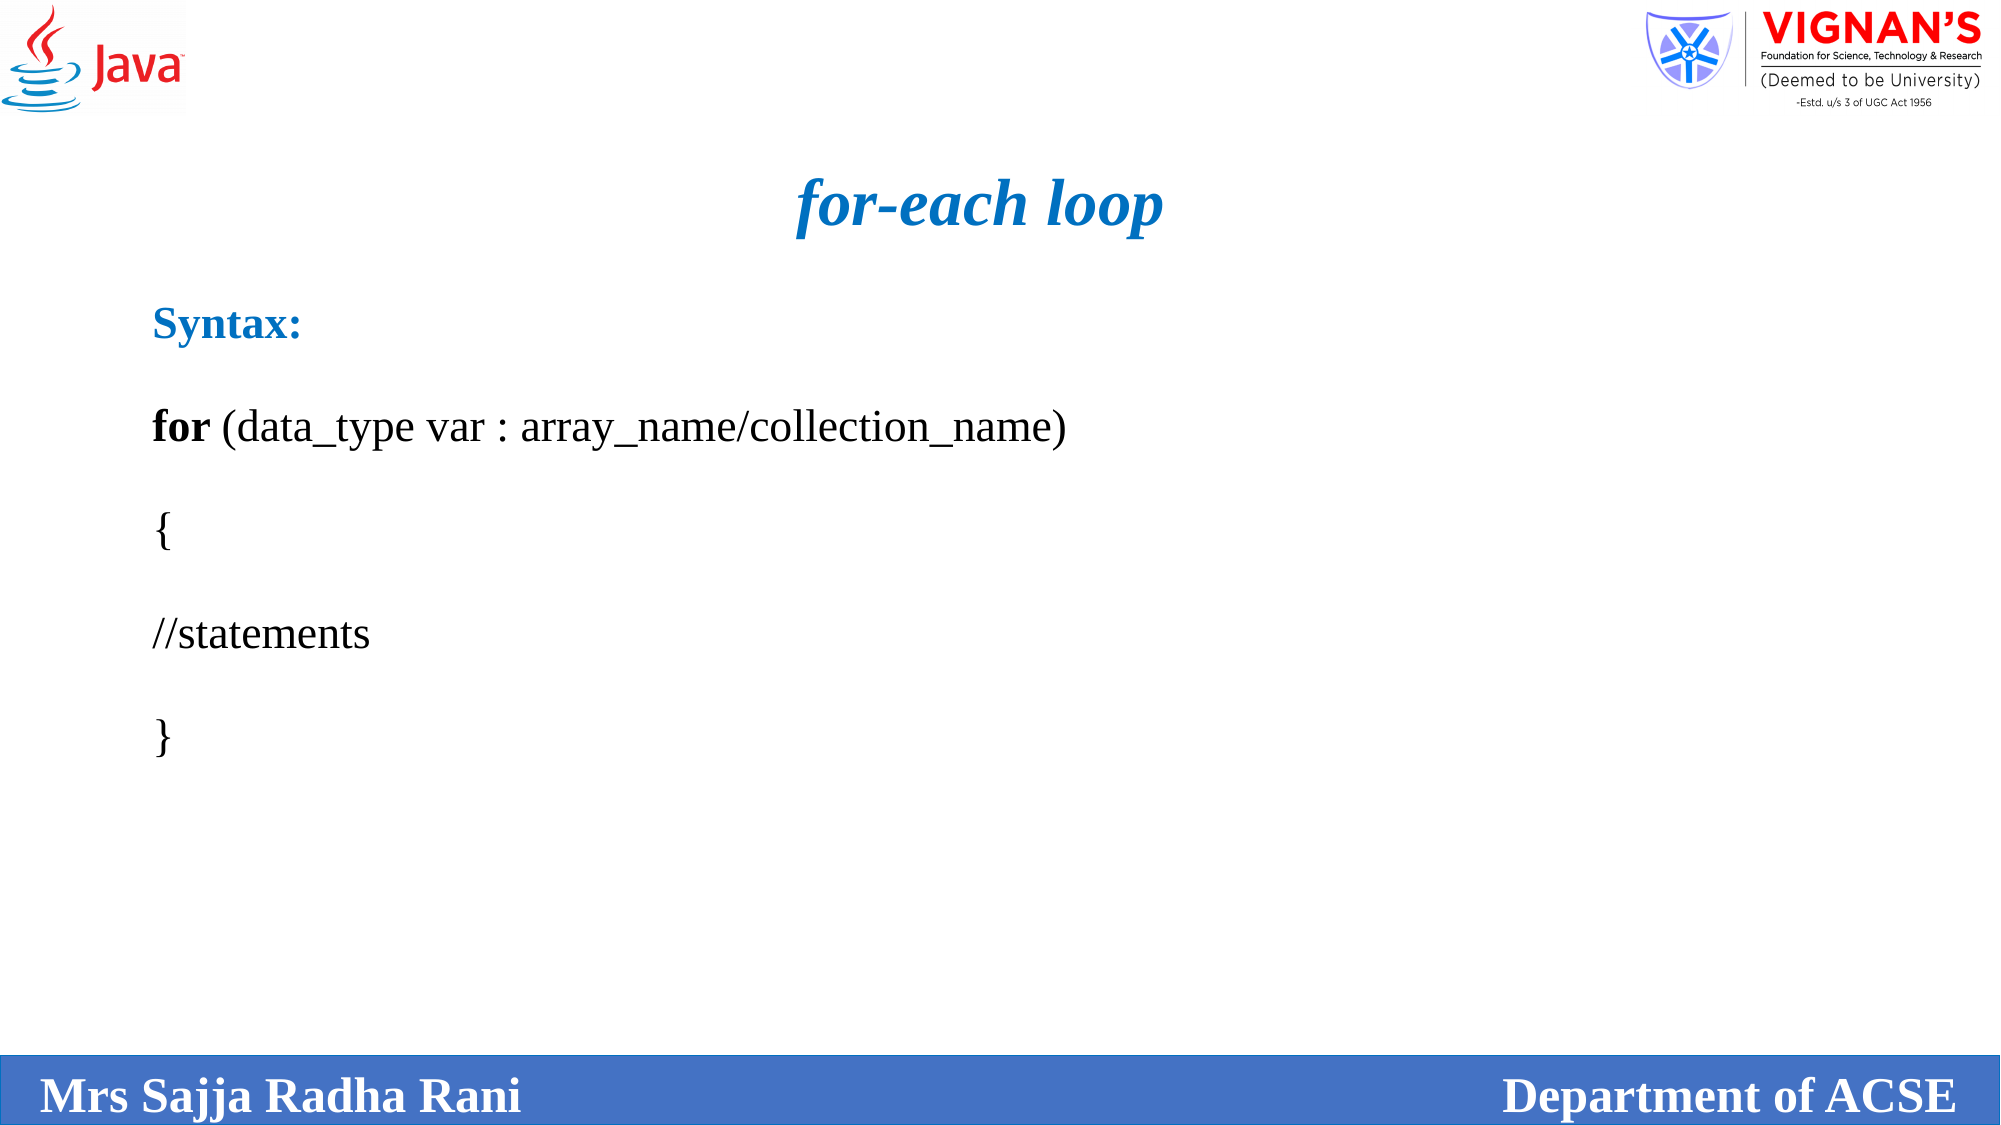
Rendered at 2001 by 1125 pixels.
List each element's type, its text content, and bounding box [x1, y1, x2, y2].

list for-each loop Syntax: for (data_type var : array_name/collection_name) { //statements } [137, 103, 1825, 796]
picture [0, 0, 186, 116]
picture [1631, 0, 2000, 116]
